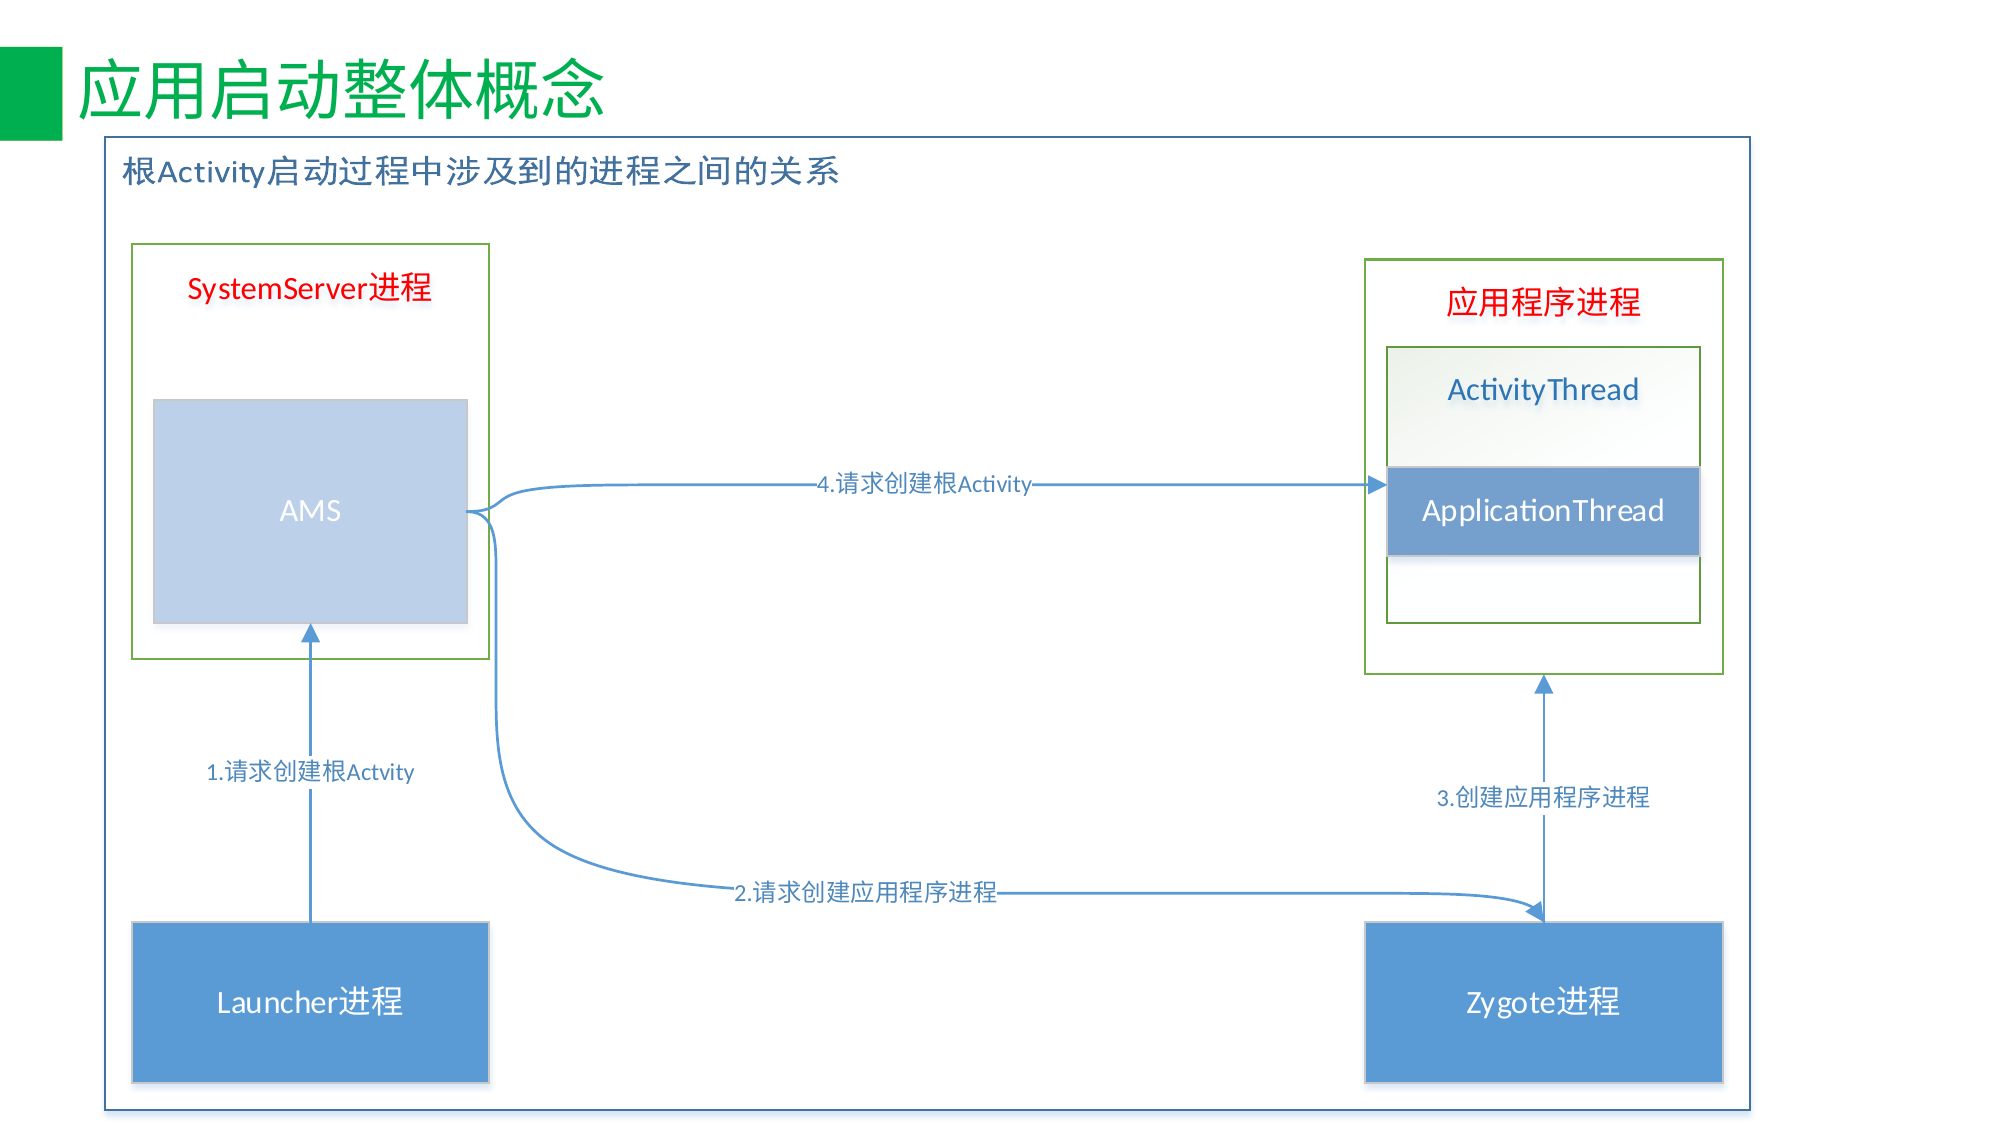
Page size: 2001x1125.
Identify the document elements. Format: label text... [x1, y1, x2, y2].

title 应用启动整体概念 [62, 45, 1938, 141]
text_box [93, 129, 1760, 1125]
